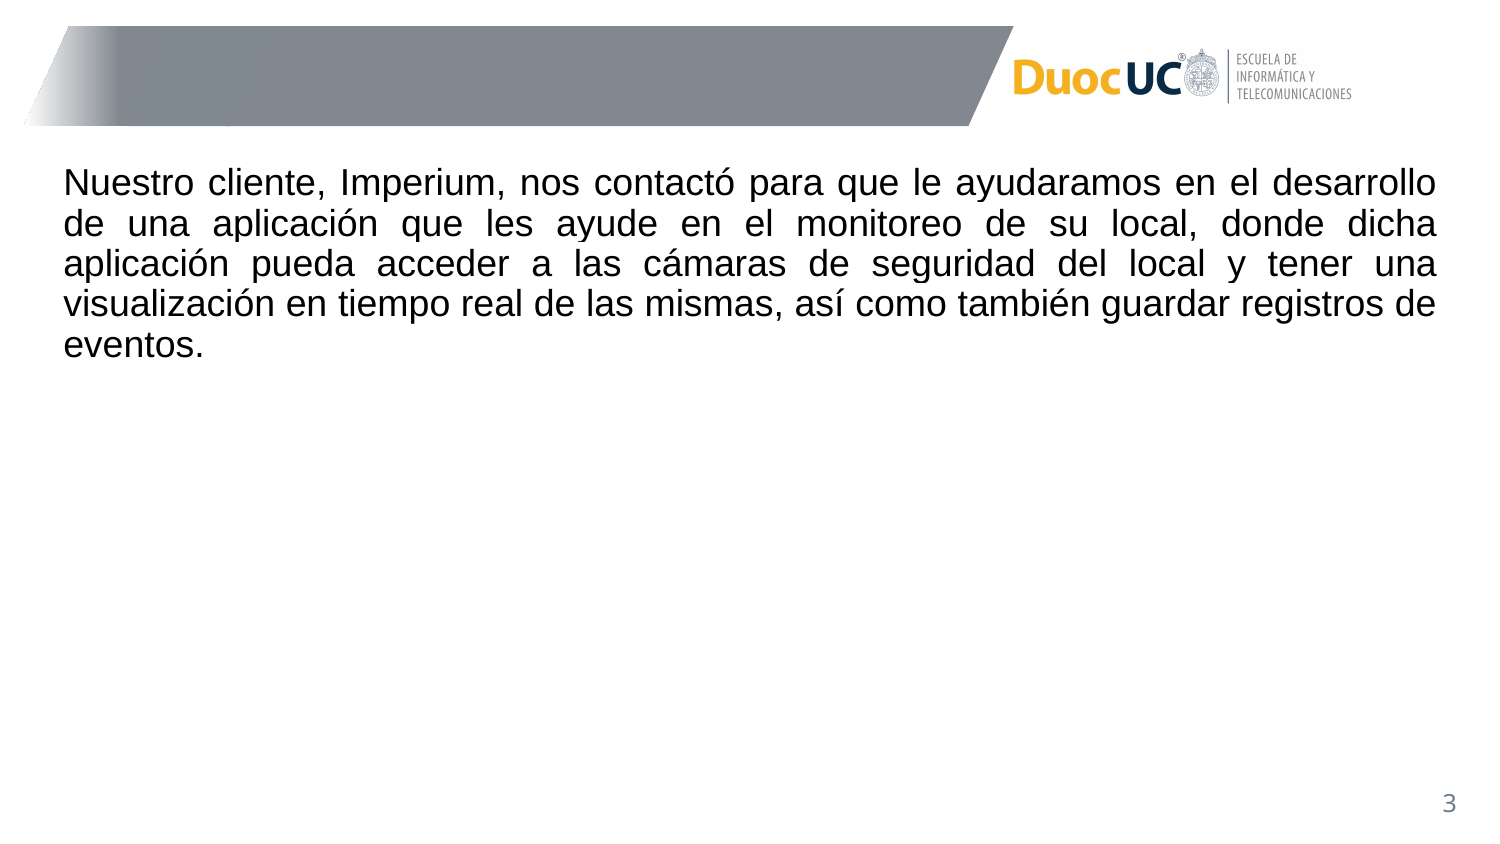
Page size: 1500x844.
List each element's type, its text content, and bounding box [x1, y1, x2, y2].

picture [1013, 47, 1352, 105]
list Nuestro cliente, Imperium, nos contactó para que le ayudaramos en el desarrollo de una aplicación que les ayude en el monitoreo de su local, donde dicha aplicación pueda acceder a las cámaras de seguridad del local y tener una visualización en tiempo real de las mismas, así como también guardar registros de eventos. [48, 155, 1452, 795]
